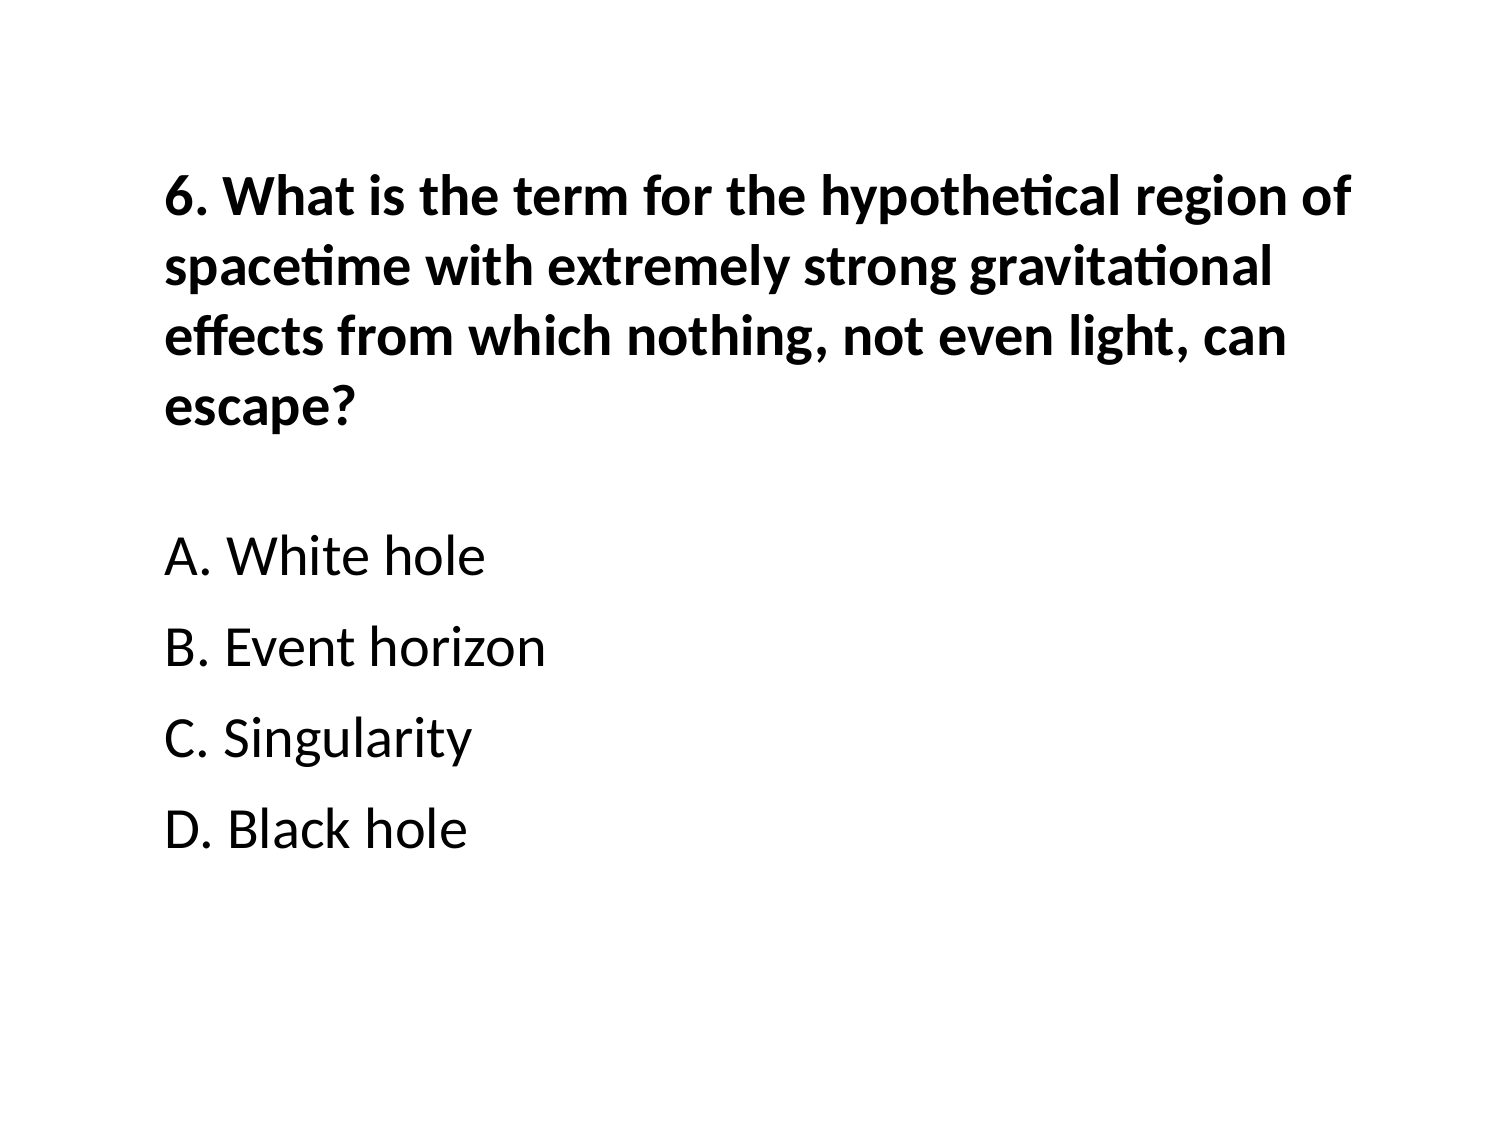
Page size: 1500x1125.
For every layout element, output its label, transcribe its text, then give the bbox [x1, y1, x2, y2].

text_box 6. What is the term for the hypothetical region of spacetime with extremely strong gravitational effects from which nothing, not even light, can escape? A. White hole B. Event horizon C. Singularity D. Black hole [150, 149, 1425, 868]
